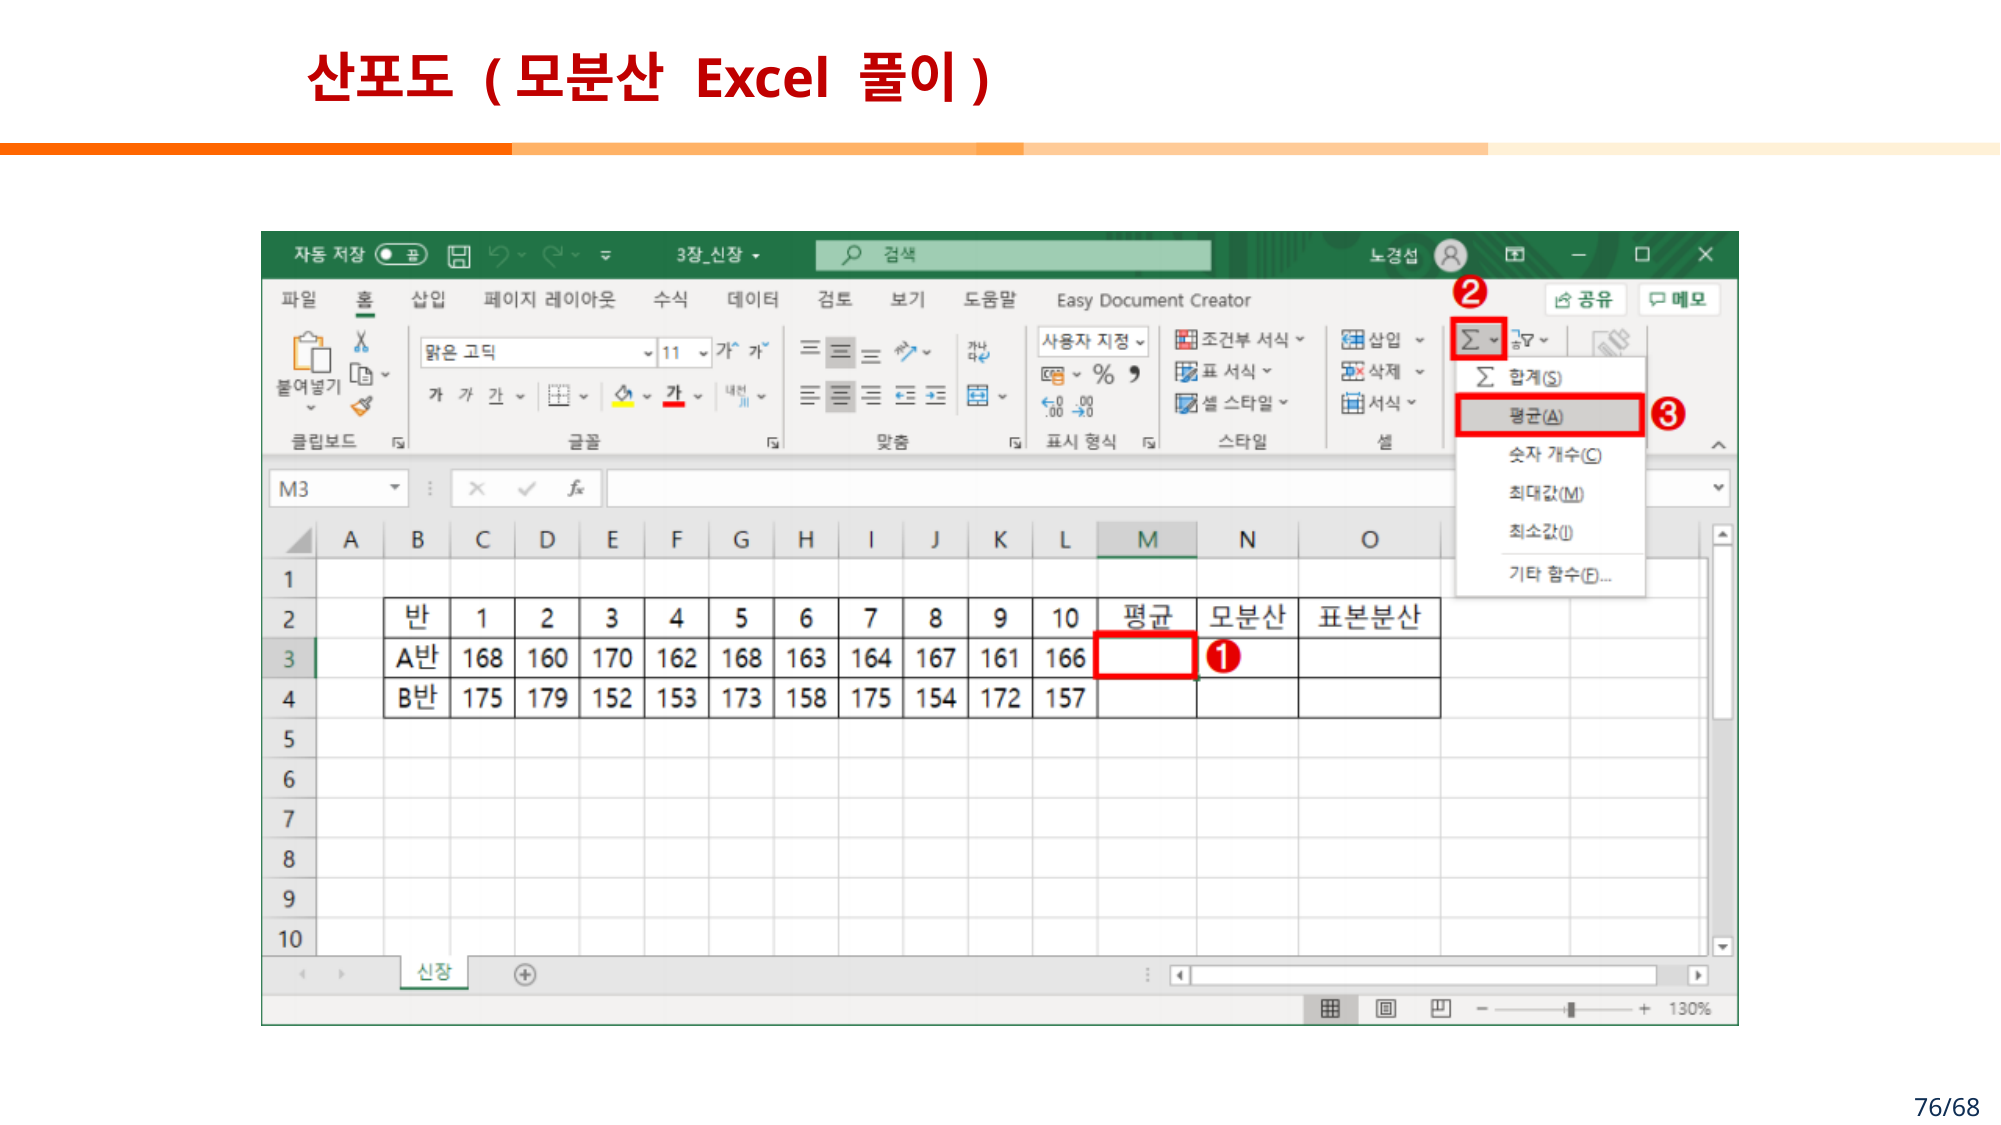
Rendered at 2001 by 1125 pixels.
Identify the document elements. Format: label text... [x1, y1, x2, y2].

picture [261, 231, 1739, 1026]
title 산포도 (모분산 Excel 풀이) [291, 31, 1532, 122]
